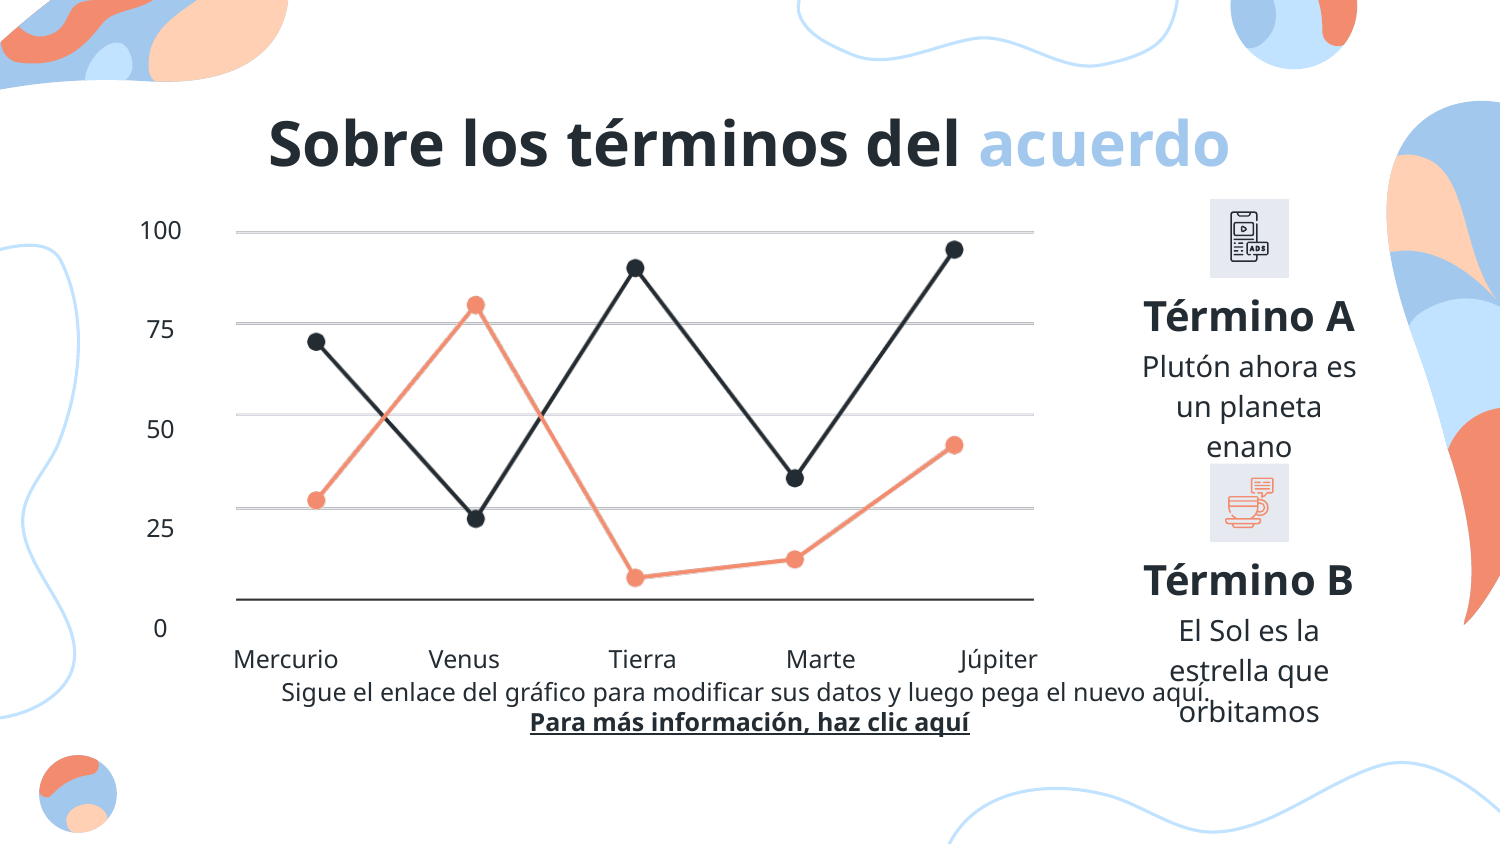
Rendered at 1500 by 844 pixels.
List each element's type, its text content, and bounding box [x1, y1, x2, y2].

text_box 75 [118, 298, 203, 359]
text_box Sigue el enlace del gráfico para modificar sus datos y luego pega el nuevo aquí. Para más información, haz clic aquí [118, 695, 1382, 756]
text_box Plutón ahora es un planeta enano [1116, 327, 1382, 431]
text_box 25 [118, 497, 203, 558]
title Sobre los términos del acuerdo [118, 88, 1382, 193]
text_box Término A [1116, 280, 1382, 327]
text_box 50 [118, 398, 203, 459]
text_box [1230, 211, 1269, 263]
text_box 0 [118, 597, 203, 658]
text_box [1210, 199, 1289, 278]
text_box Término B [1116, 545, 1382, 592]
text_box 100 [118, 199, 203, 260]
text_box Tierra [568, 631, 718, 689]
text_box Venus [389, 631, 539, 689]
text_box Júpiter [924, 628, 1074, 689]
picture [227, 217, 1042, 623]
text_box Marte [746, 631, 896, 689]
text_box [1210, 463, 1289, 543]
text_box El Sol es la estrella que orbitamos [1116, 592, 1382, 696]
text_box Mercurio [211, 628, 361, 689]
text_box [1224, 477, 1274, 529]
